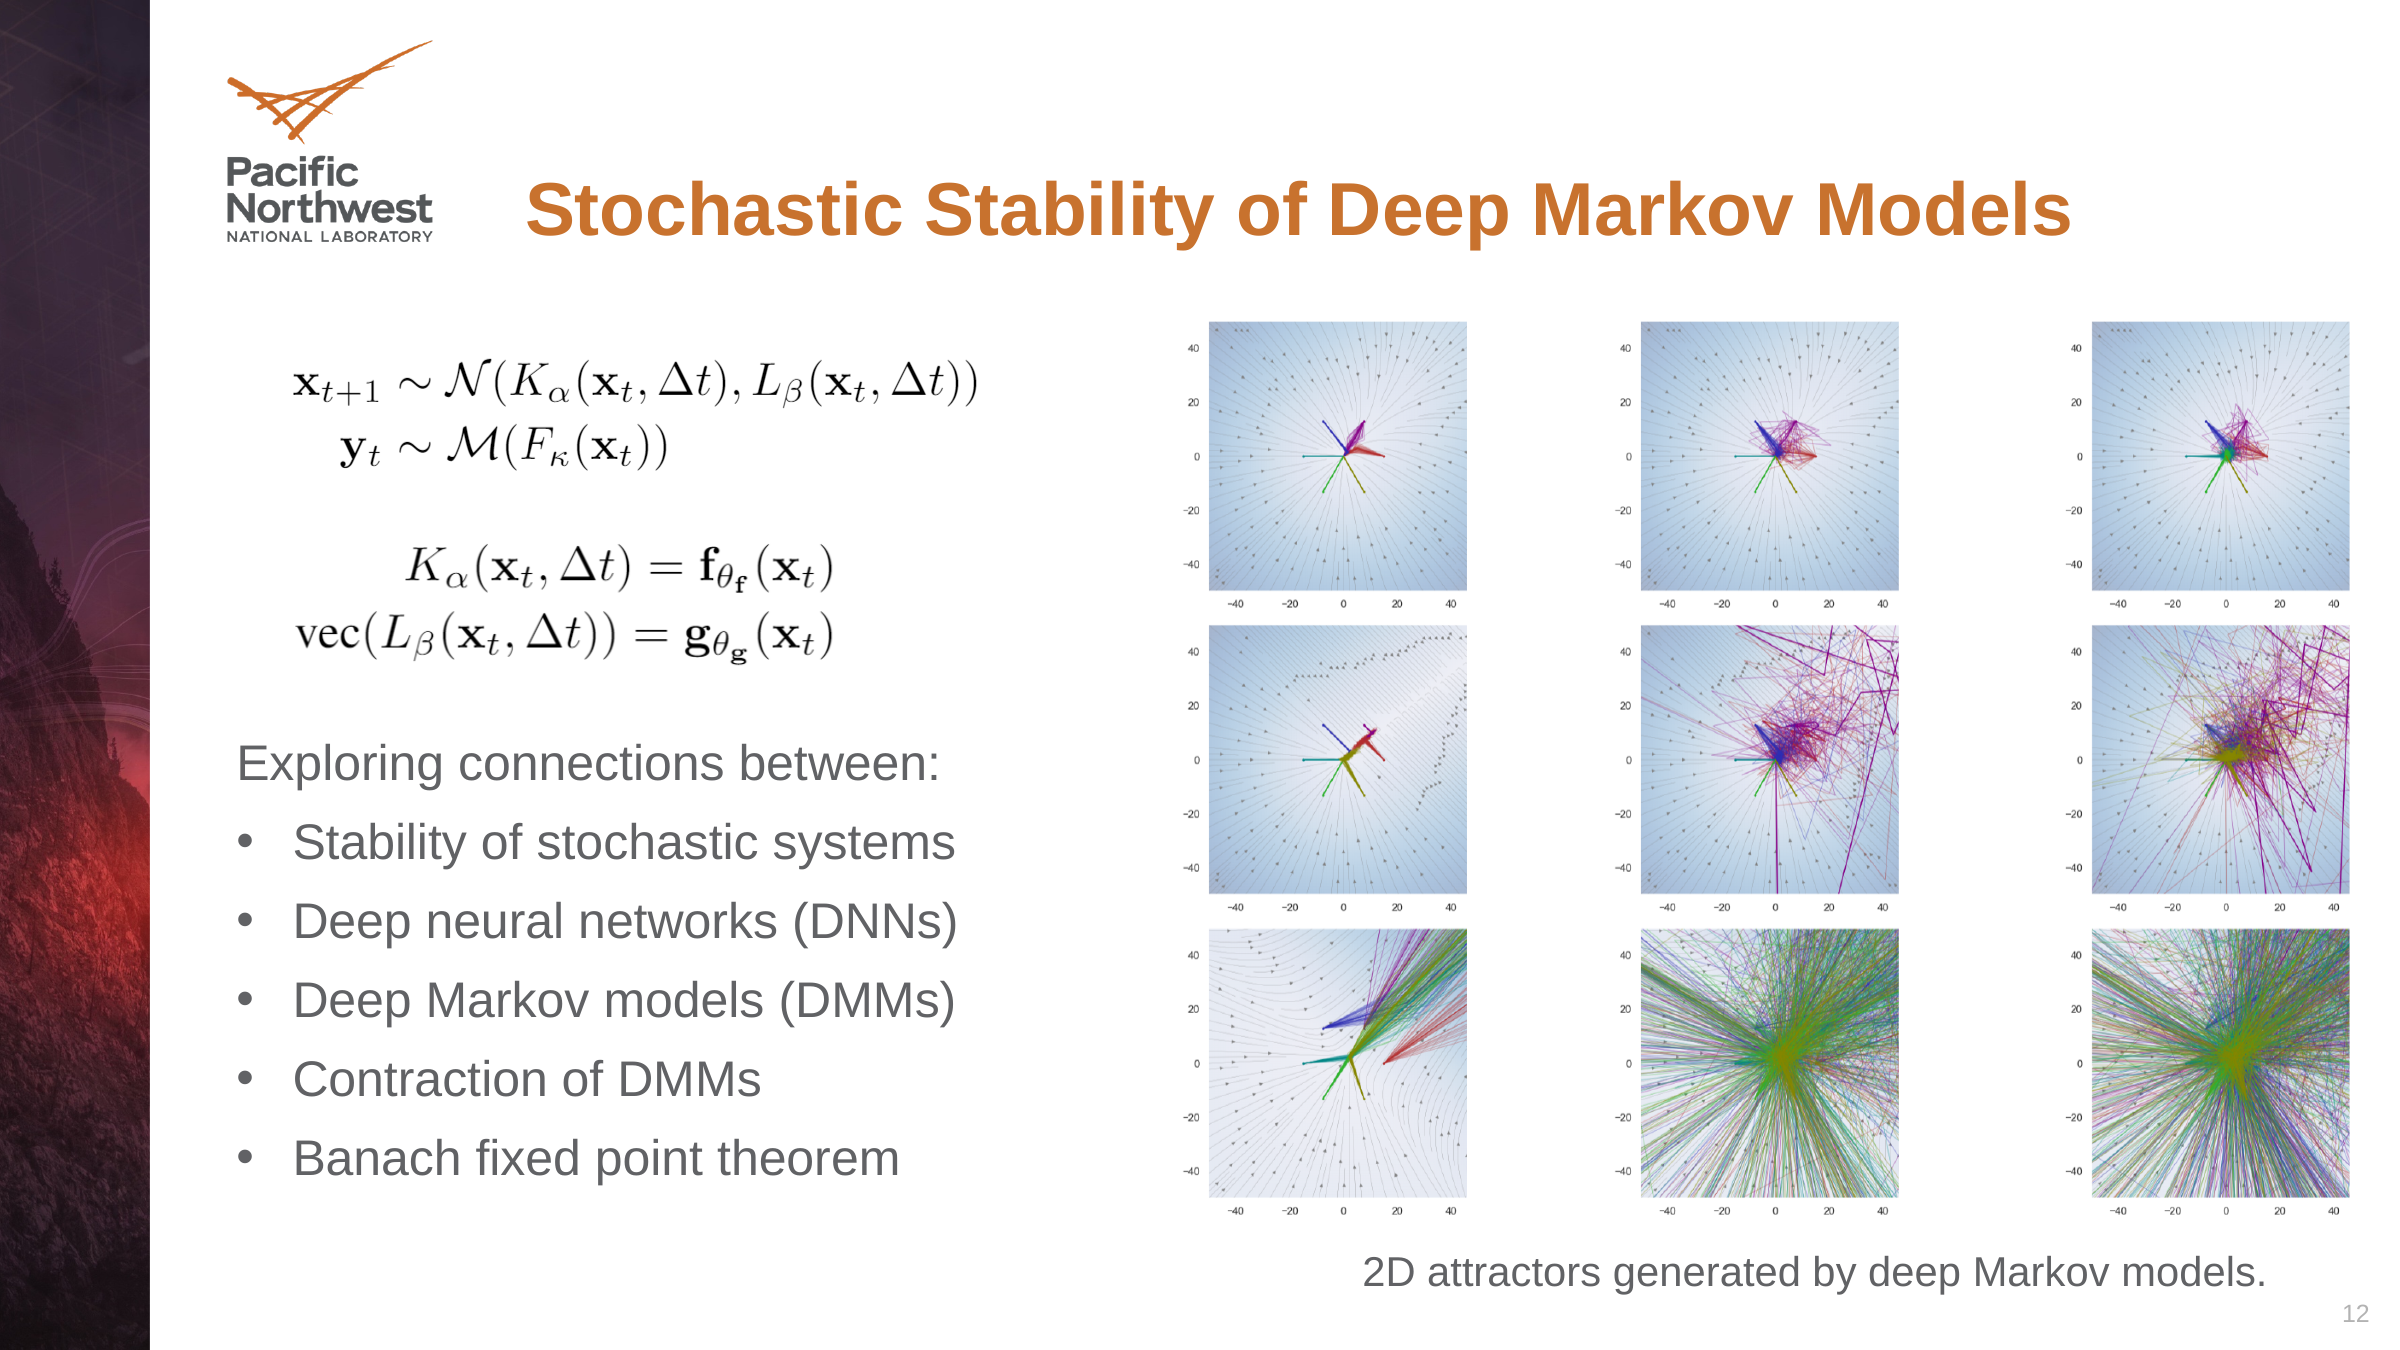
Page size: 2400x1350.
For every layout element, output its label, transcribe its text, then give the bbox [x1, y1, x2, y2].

list Exploring connections between: Stability of stochastic systems Deep neural networks (DNNs) Deep Markov models (DMMs) Contraction of DMMs Banach fixed point theorem [221, 730, 1171, 1171]
slide_number 12 [2295, 1275, 2370, 1350]
picture [225, 38, 435, 244]
picture [0, 0, 149, 1350]
picture [264, 515, 838, 691]
text_box 2D attractors generated by deep Markov models. [1347, 1236, 2283, 1302]
title Stochastic Stability of Deep Markov Models [525, 44, 2325, 260]
picture [1171, 308, 2356, 1217]
picture [276, 324, 1001, 490]
